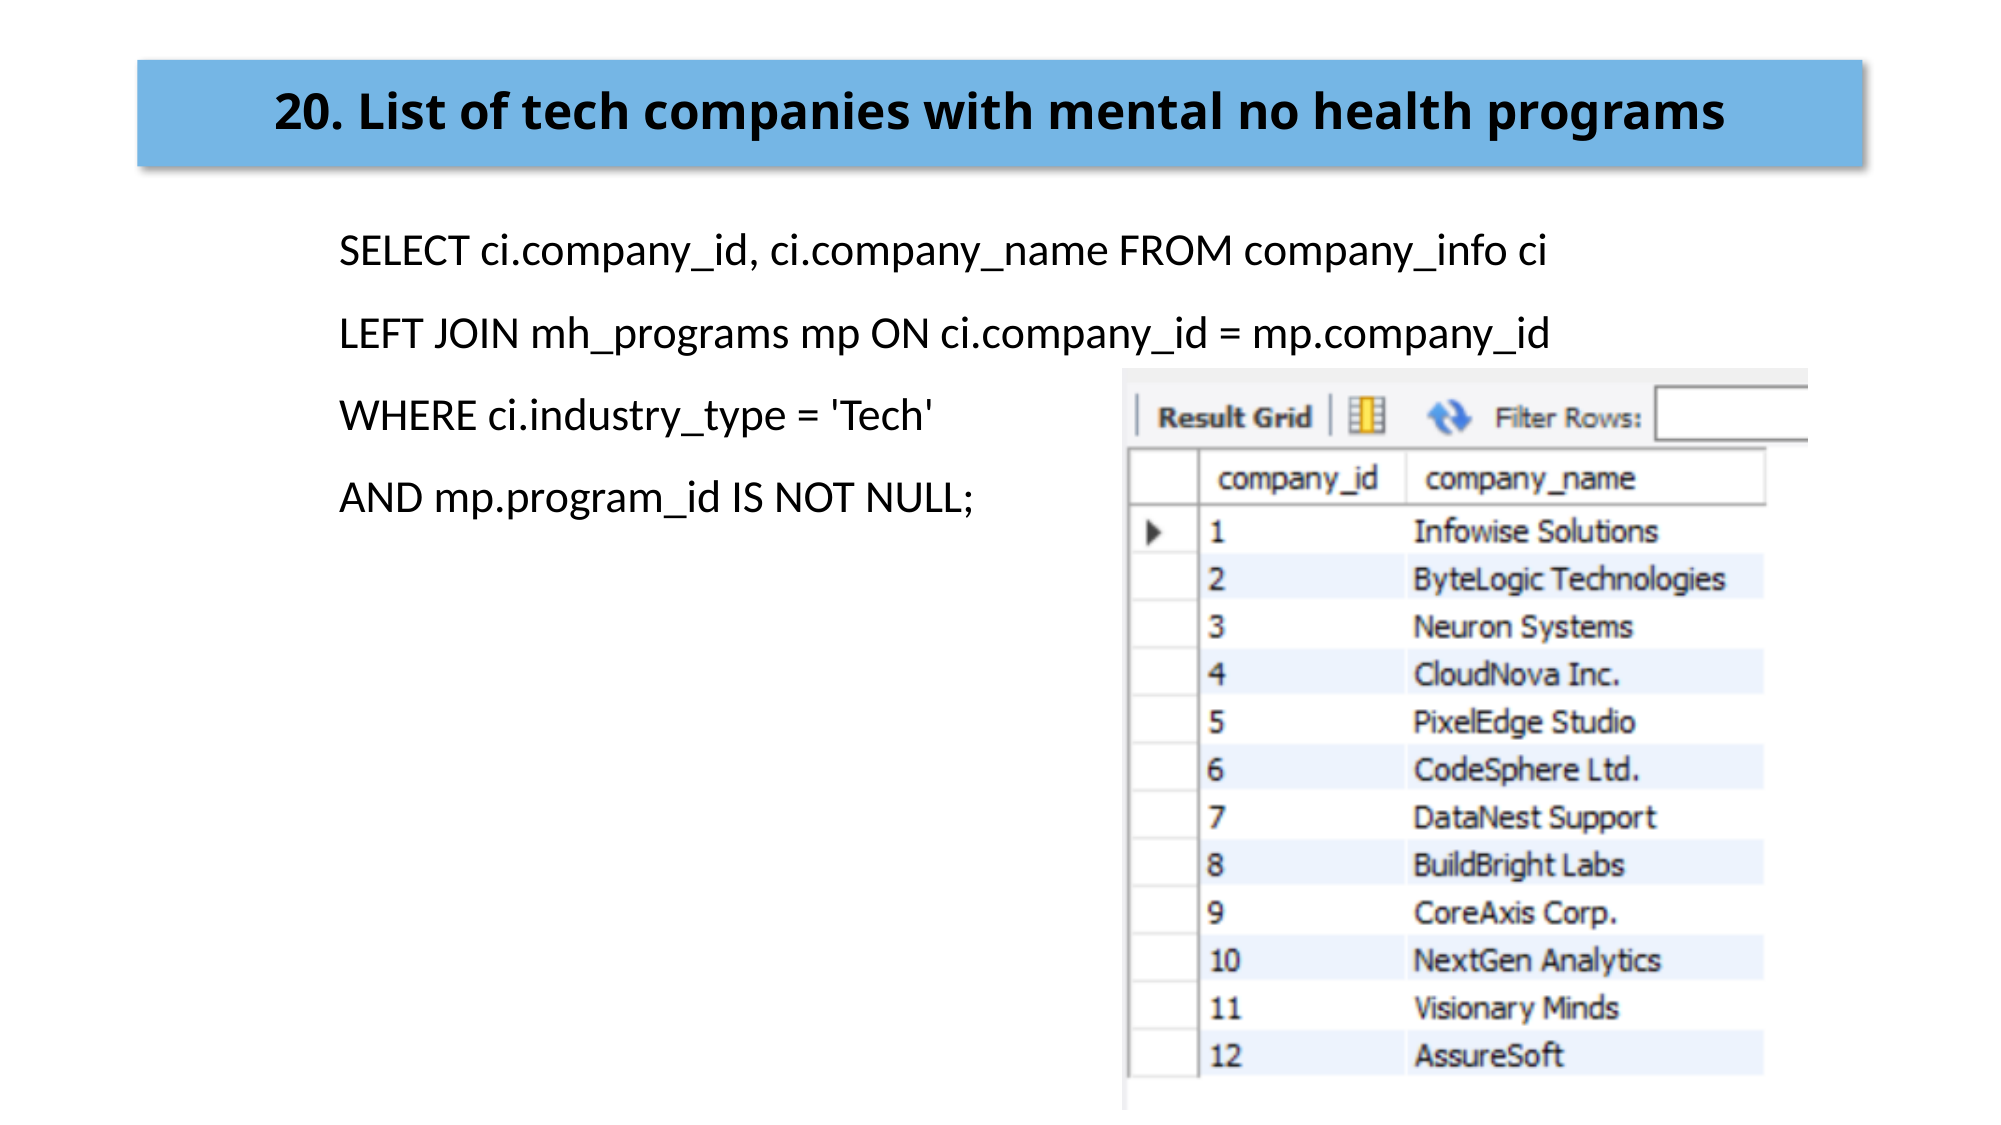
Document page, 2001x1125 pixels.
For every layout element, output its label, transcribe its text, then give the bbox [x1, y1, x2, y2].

text_box SELECT ci.company_id, ci.company_name FROM company_info ci LEFT JOIN mh_programs mp ON ci.company_id = mp.company_id WHERE ci.industry_type = 'Tech' AND mp.program_id IS NOT NULL; [324, 185, 1694, 530]
title 20. List of tech companies with mental no health programs [137, 59, 1863, 167]
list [1122, 368, 1808, 1110]
